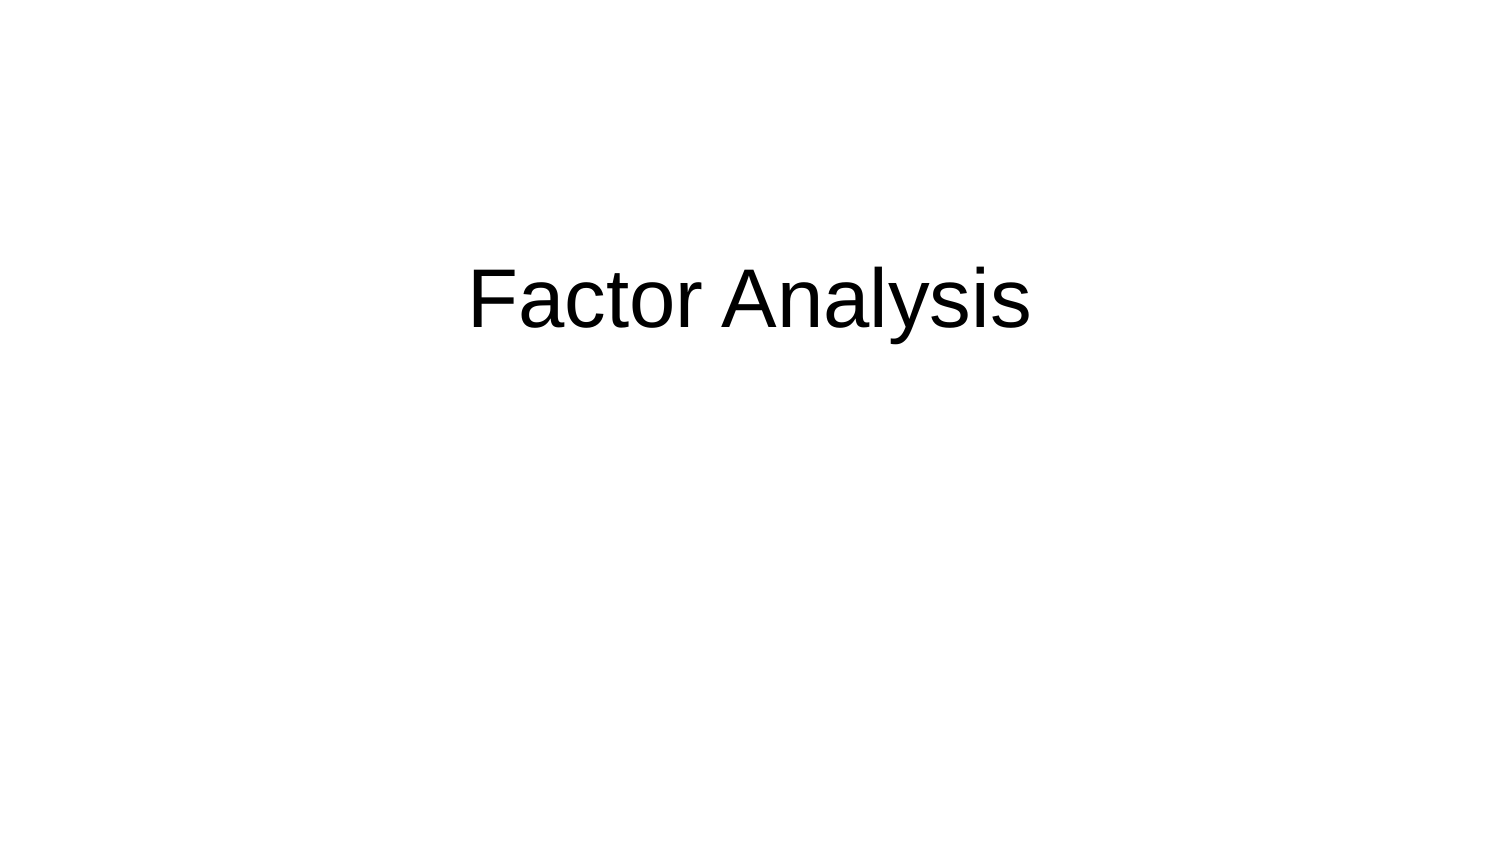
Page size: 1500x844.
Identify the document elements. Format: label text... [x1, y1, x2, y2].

title Factor Analysis [51, 122, 1449, 459]
